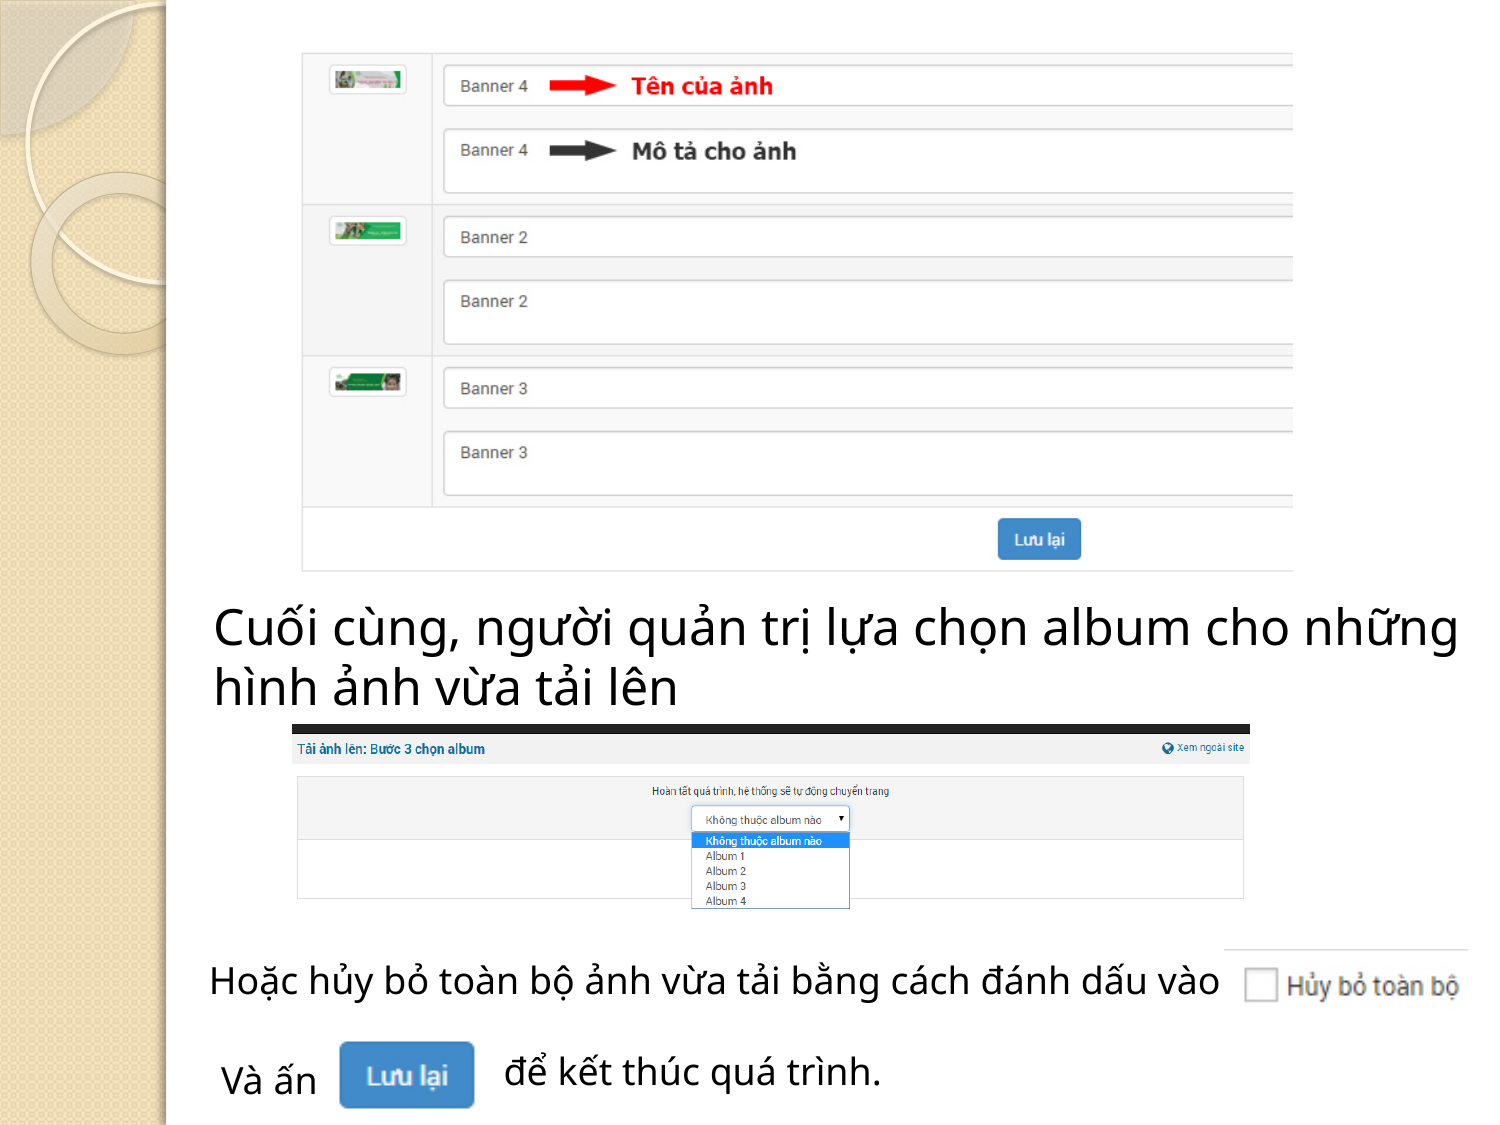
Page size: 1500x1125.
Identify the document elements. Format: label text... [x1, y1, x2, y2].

text_box Cuối cùng, người quản trị lựa chọn album cho những hình ảnh vừa tải lên [198, 588, 1499, 723]
text_box để kết thúc quá trình. [488, 1040, 897, 1101]
picture [338, 1040, 477, 1111]
text_box Và ấn [206, 1049, 331, 1110]
picture [1224, 949, 1468, 1011]
picture [294, 49, 1293, 590]
text_box Hoặc hủy bỏ toàn bộ ảnh vừa tải bằng cách đánh dấu vào ô [194, 949, 1220, 1010]
picture [291, 724, 1250, 933]
